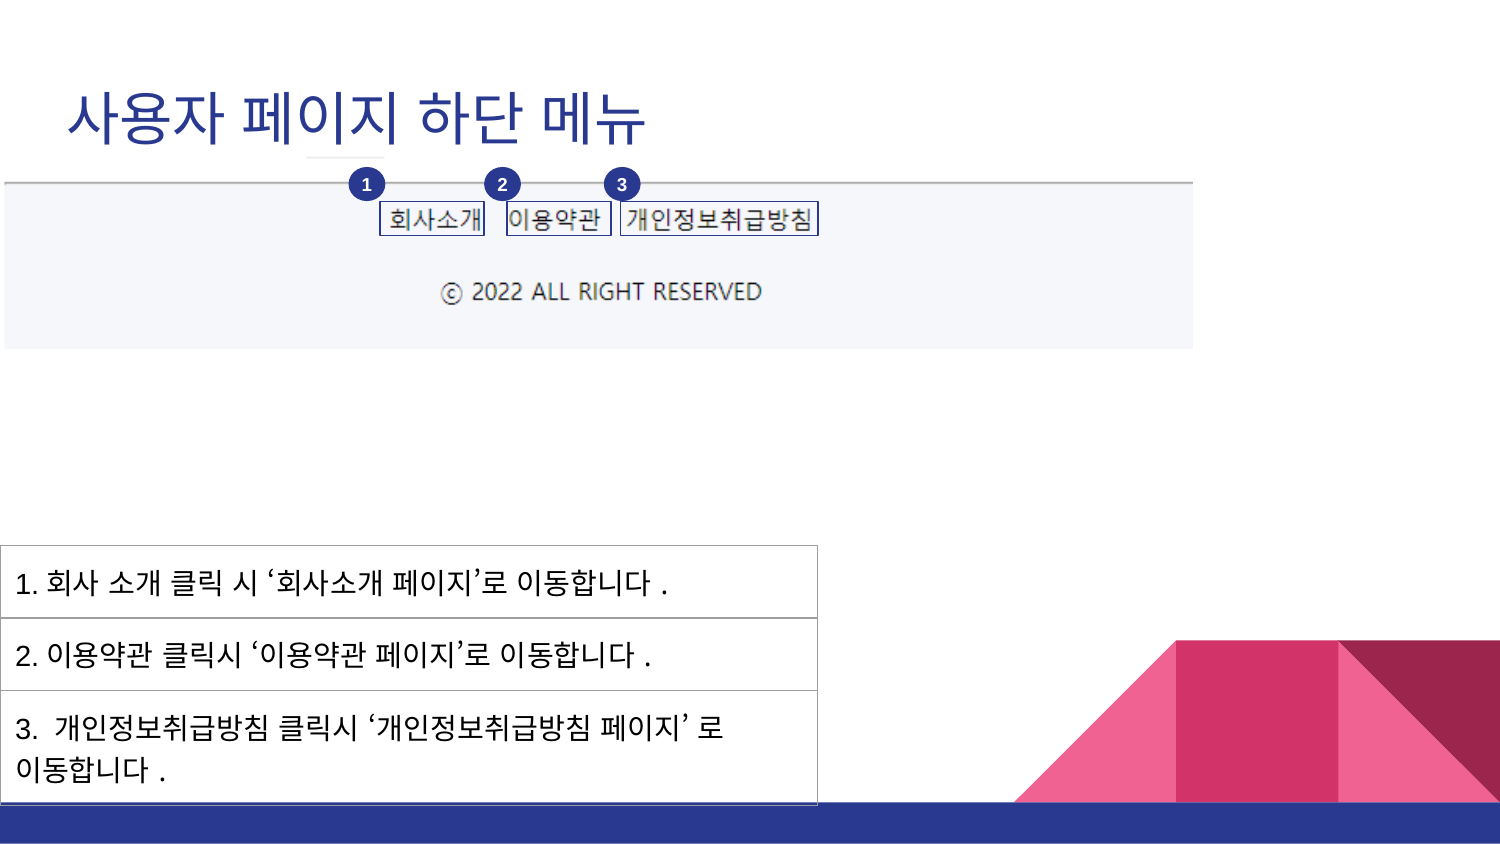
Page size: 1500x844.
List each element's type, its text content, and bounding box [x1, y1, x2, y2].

title 사용자 페이지 하단 메뉴 [51, 67, 1449, 167]
table_cell 2.이용약관 클릭시 ‘이용약관 페이지’로 이동합니다. [1, 619, 817, 690]
table_cell 3. 개인정보취급방침 클릭시 ‘개인정보취급방침 페이지’ 로 이동합니다. [1, 691, 817, 805]
table_header 1.회사 소개 클릭 시 ‘회사소개 페이지’로 이동합니다. [1, 546, 817, 617]
picture [0, 154, 1193, 349]
